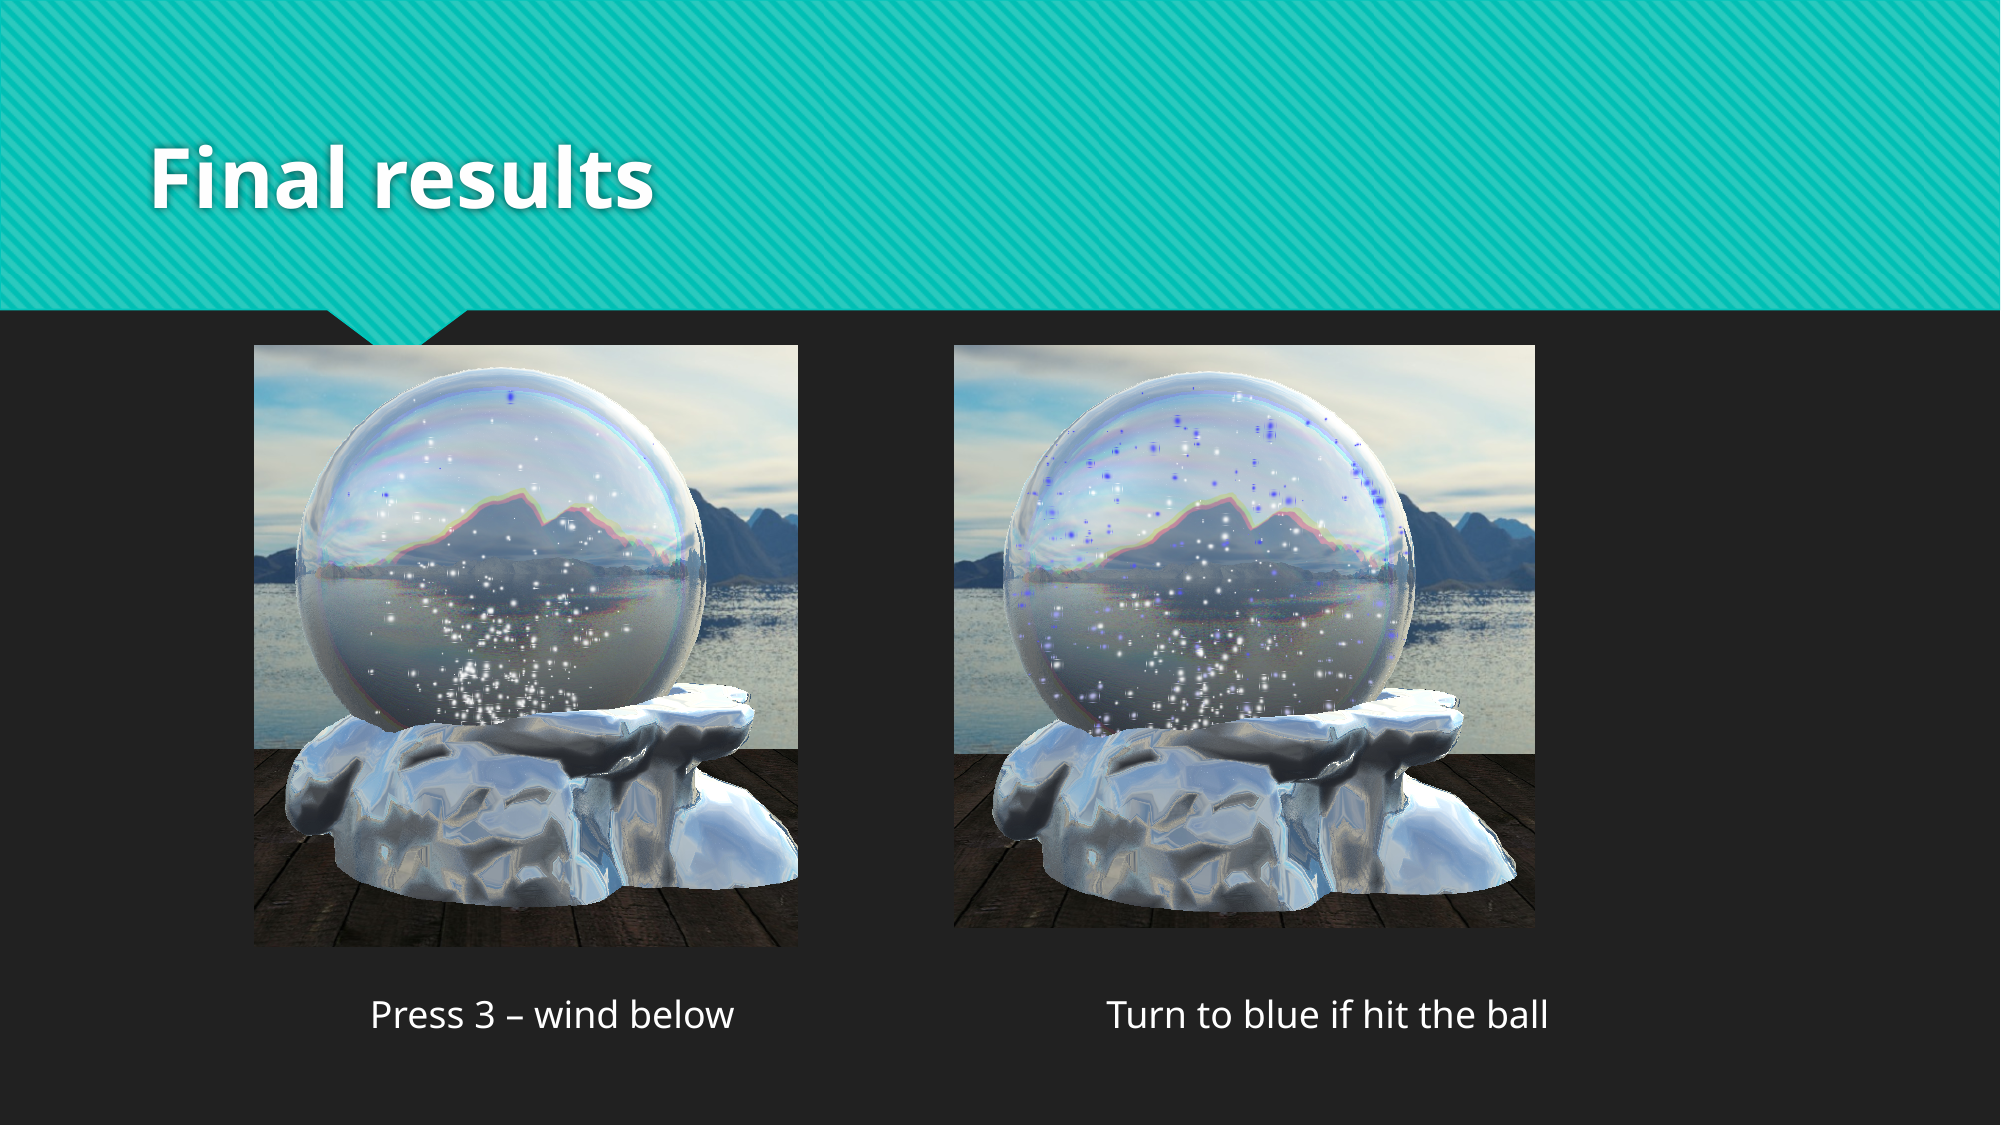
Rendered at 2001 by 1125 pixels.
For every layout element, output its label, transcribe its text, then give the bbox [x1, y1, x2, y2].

picture [953, 345, 1536, 929]
picture [253, 345, 798, 948]
text_box Turn to blue if hit the ball [1091, 983, 1566, 1044]
text_box Press 3 – wind below [355, 983, 751, 1044]
title Final results [132, 73, 1868, 233]
